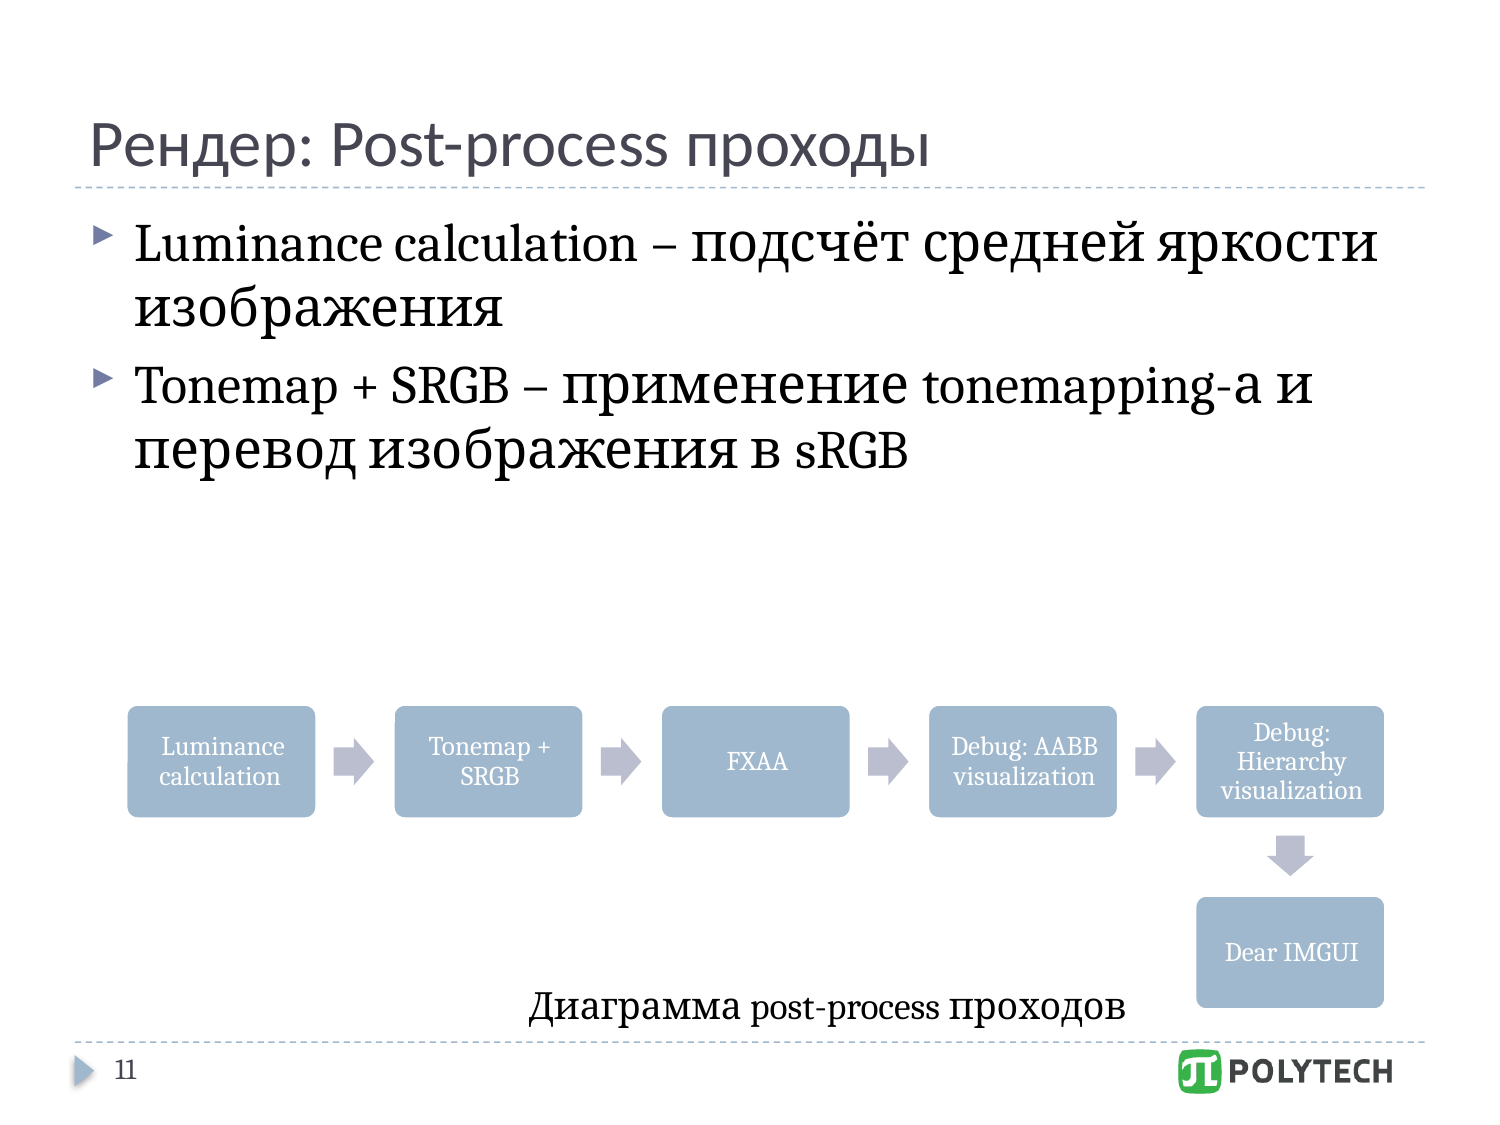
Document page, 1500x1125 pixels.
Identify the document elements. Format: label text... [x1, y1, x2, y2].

picture [1166, 1039, 1403, 1103]
slide_number 11 [100, 1042, 426, 1103]
list Luminance calculation – подсчёт средней яркости изображения Tonemap + SRGB – применение tonemapping-а и перевод изображения в sRGB [75, 200, 1425, 703]
title Рендер: Post-process проходы [75, 24, 1425, 188]
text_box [41, 703, 1471, 1011]
text_box Диаграмма post-process проходов [513, 1021, 1142, 1035]
